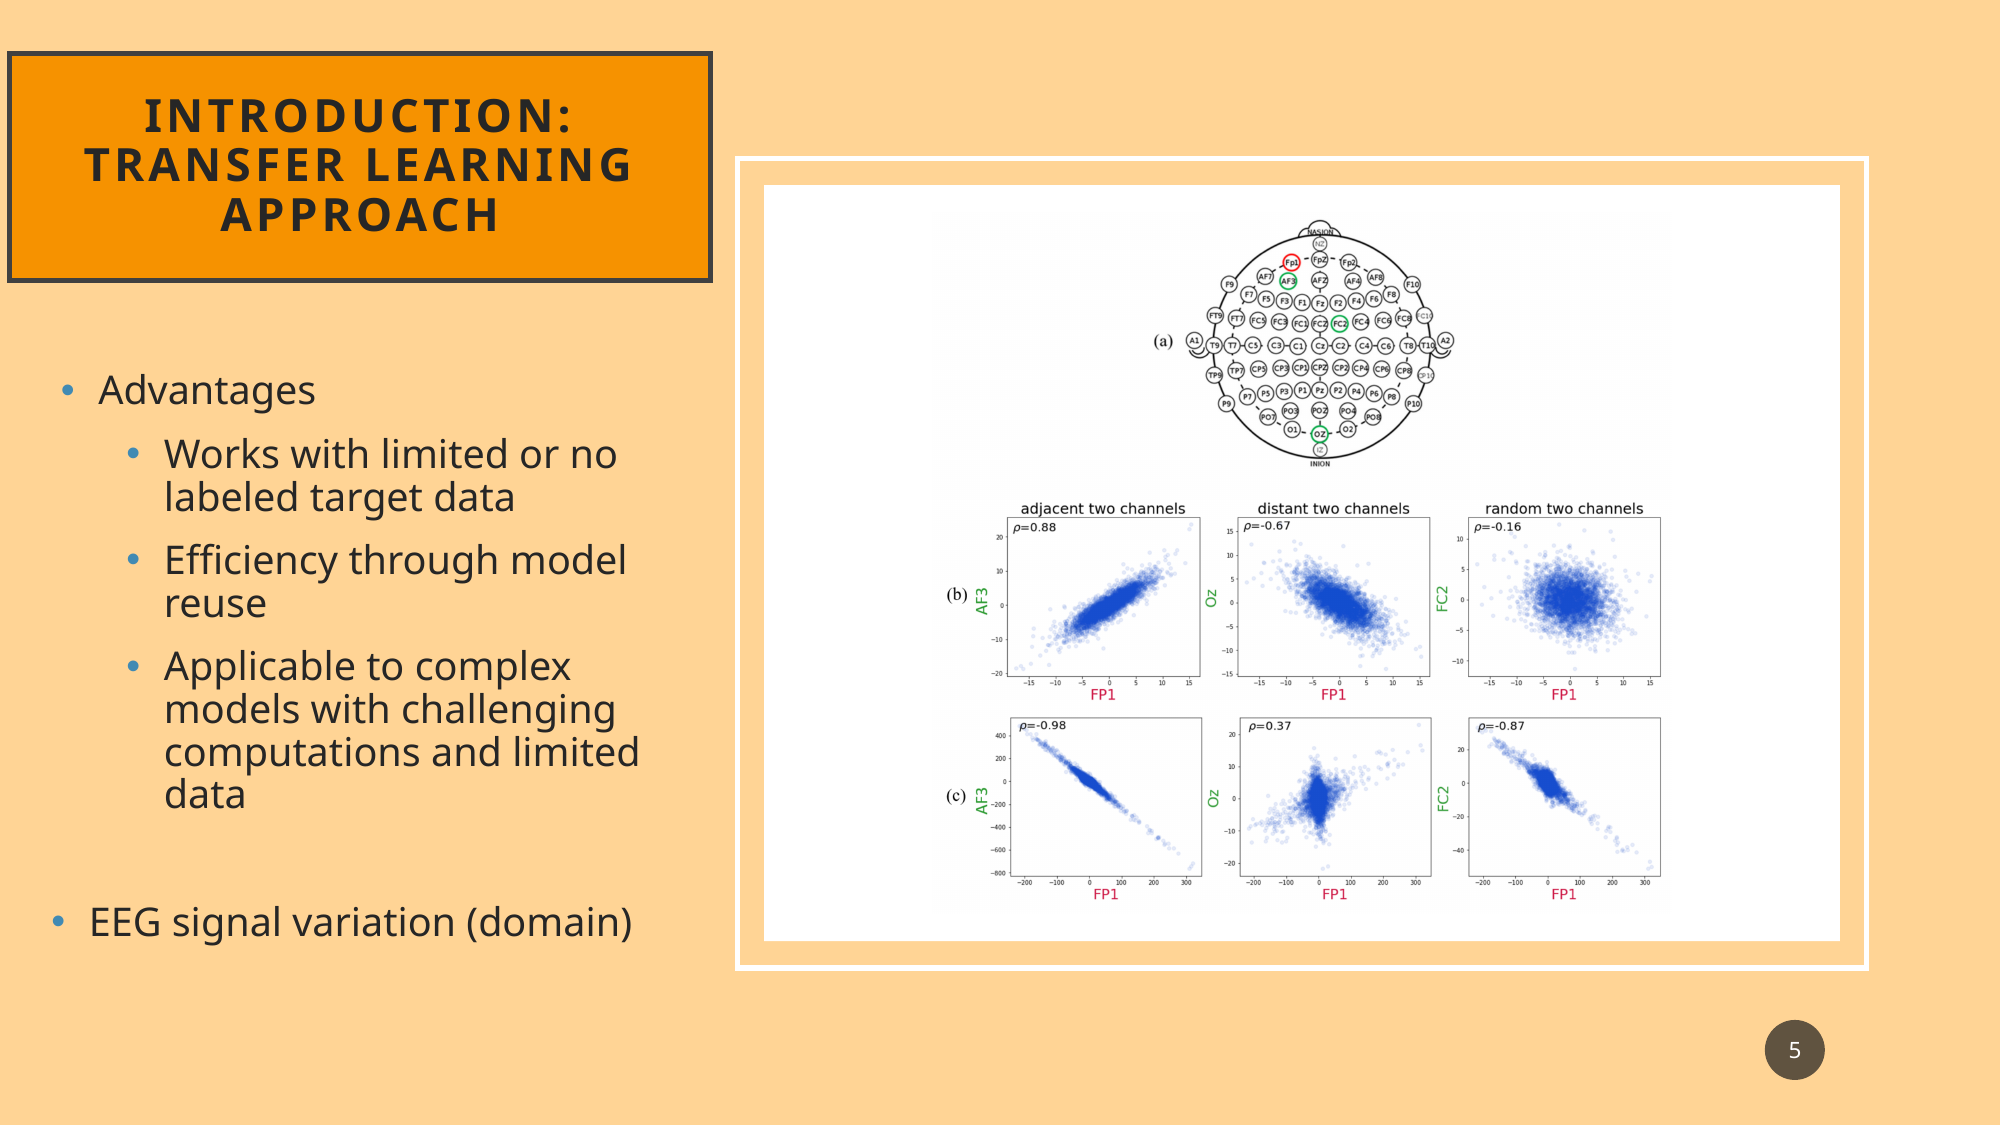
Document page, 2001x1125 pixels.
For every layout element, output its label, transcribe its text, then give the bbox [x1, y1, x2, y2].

text_box [763, 184, 1841, 942]
slide_number 5 [1764, 1019, 1825, 1080]
title Introduction: transfer learning approach [7, 51, 713, 283]
text_box [736, 157, 1868, 969]
text_box Advantages Works with limited or no labeled target data Efficiency through model reuse Applicable to complex models with challenging computations and limited data EEG signal variation (domain) [26, 294, 681, 831]
picture [932, 212, 1672, 915]
